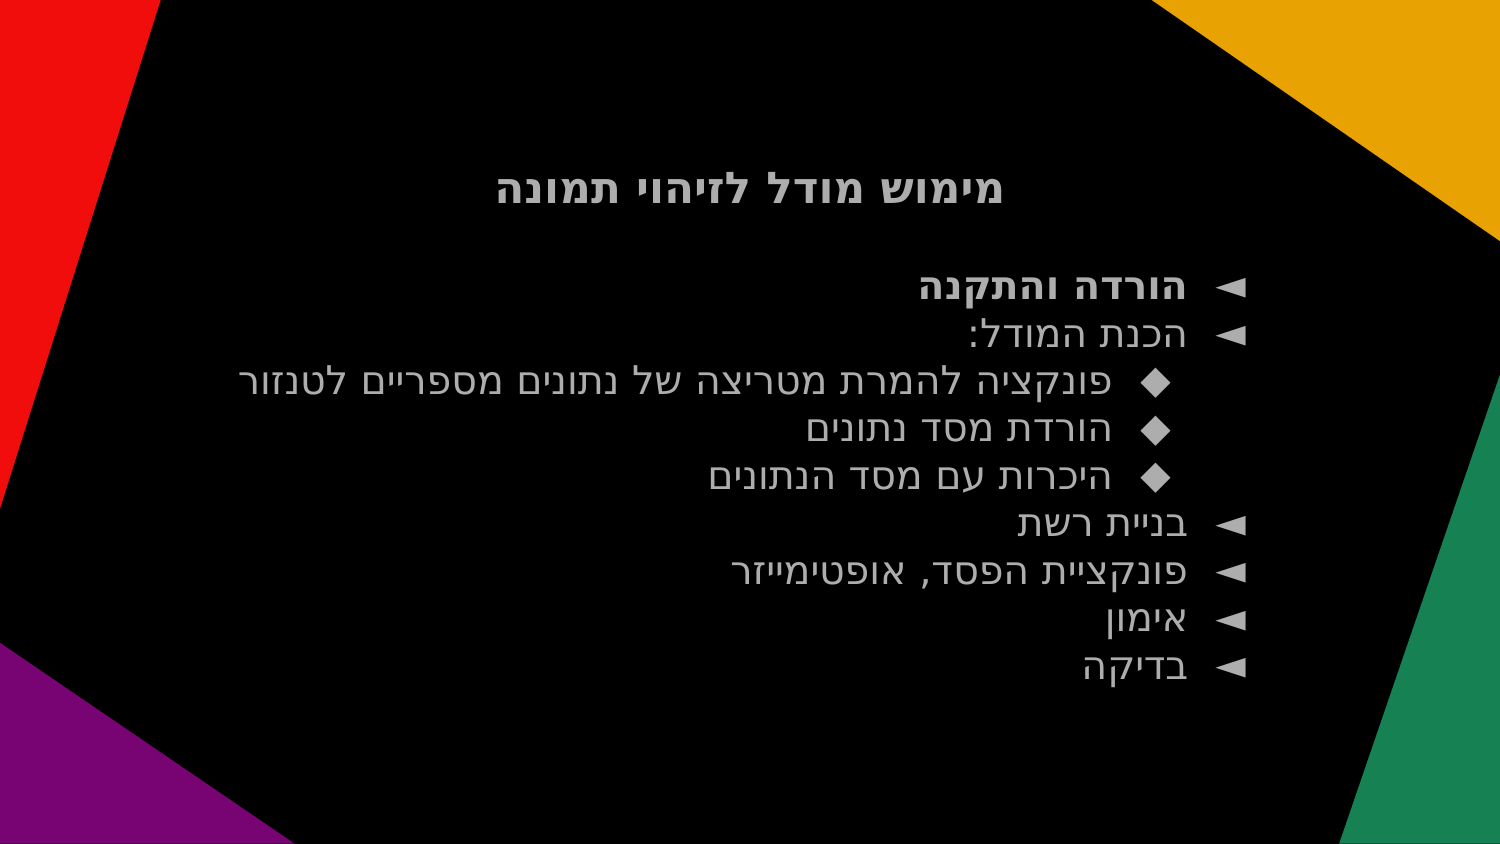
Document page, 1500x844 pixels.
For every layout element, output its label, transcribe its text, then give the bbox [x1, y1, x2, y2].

text_box מימוש מודל לזיהוי תמונה הורדה והתקנה הכנת המודל: פונקציה להמרת מטריצה של נתונים מספריים לטנזור הורדת מסד נתונים היכרות עם מסד הנתונים בניית רשת פונקציית הפסד, אופטימייזר אימון בדיקה [221, 144, 1279, 699]
